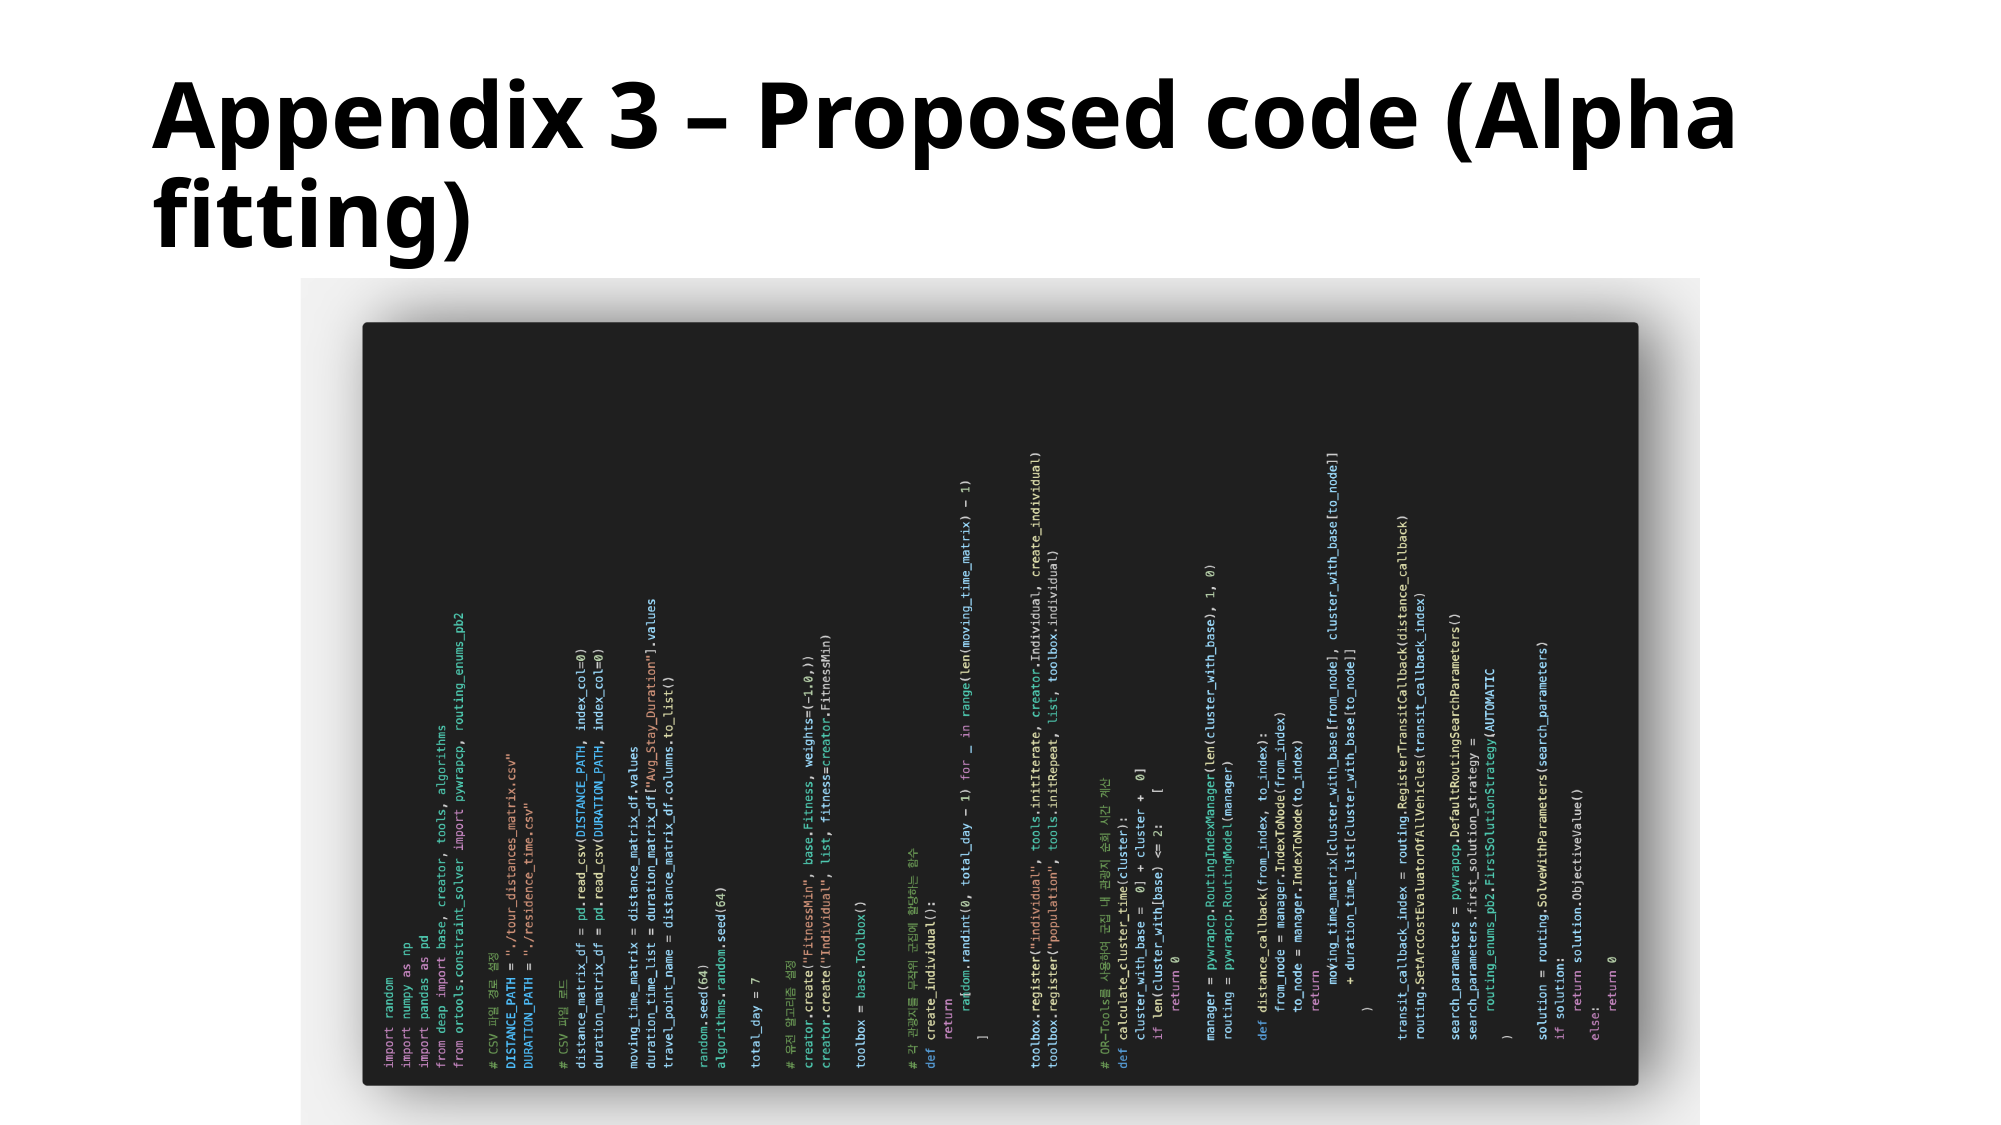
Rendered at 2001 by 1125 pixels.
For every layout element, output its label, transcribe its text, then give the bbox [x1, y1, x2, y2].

picture [302, 279, 573, 1125]
title Appendix 3 – Proposed code (Alpha fitting) [137, 59, 573, 278]
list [573, 3, 1427, 1125]
title Appendix 3 – Proposed code (Alpha fitting) [1427, 59, 1863, 278]
picture [1427, 279, 1698, 1125]
